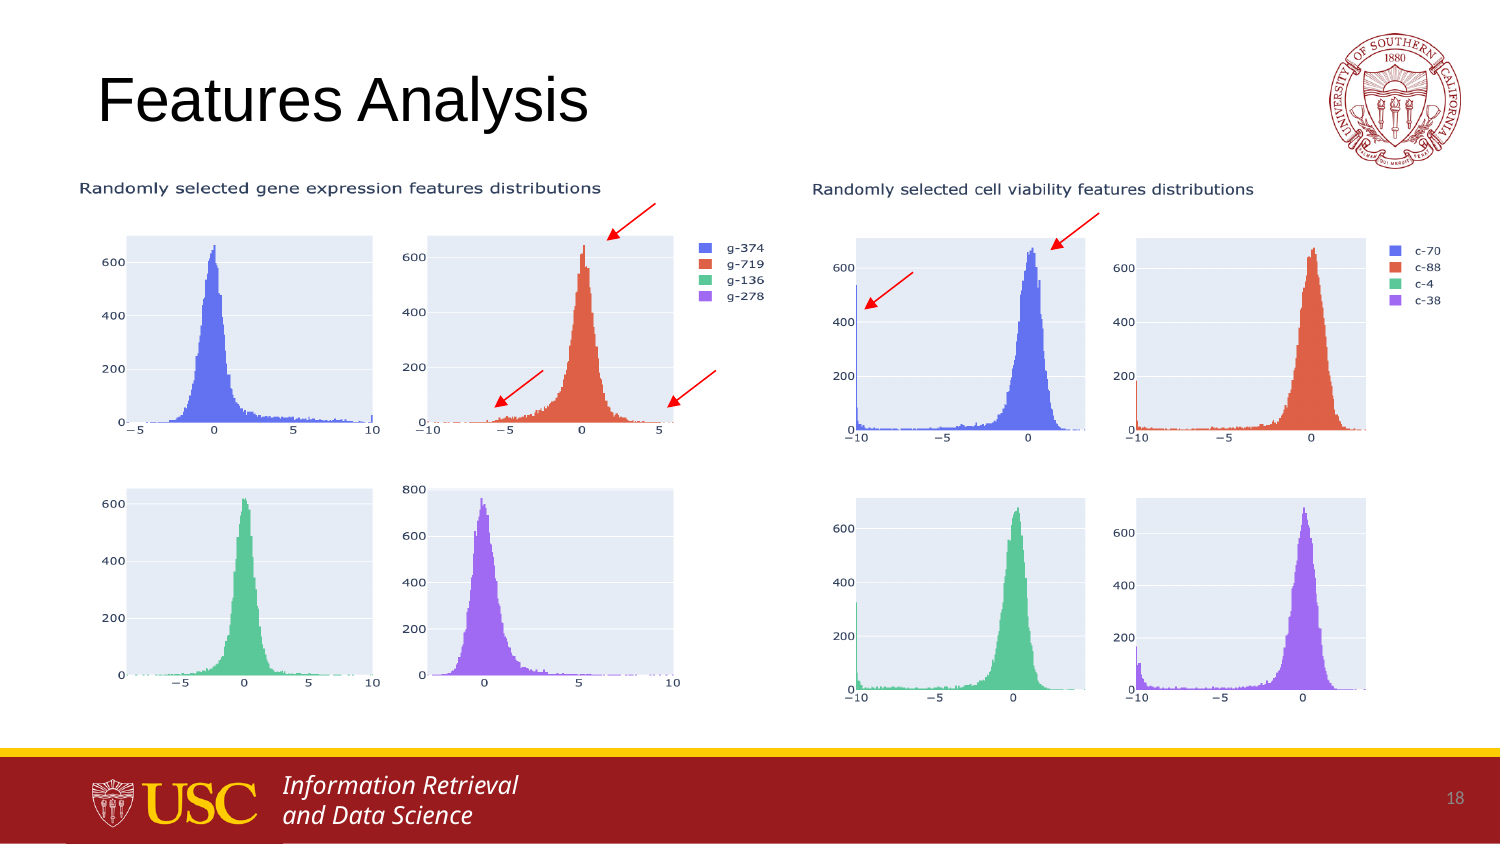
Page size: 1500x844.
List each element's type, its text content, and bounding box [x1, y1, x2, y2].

picture [1329, 33, 1461, 43]
slide_number ‹#› [1389, 764, 1480, 830]
picture [806, 178, 1453, 710]
picture [62, 178, 783, 699]
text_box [864, 271, 914, 310]
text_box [606, 203, 656, 241]
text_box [494, 370, 544, 408]
title Features Analysis [82, 43, 1480, 138]
picture [66, 762, 283, 844]
picture [1329, 138, 1461, 169]
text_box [1050, 212, 1100, 251]
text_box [666, 370, 717, 408]
